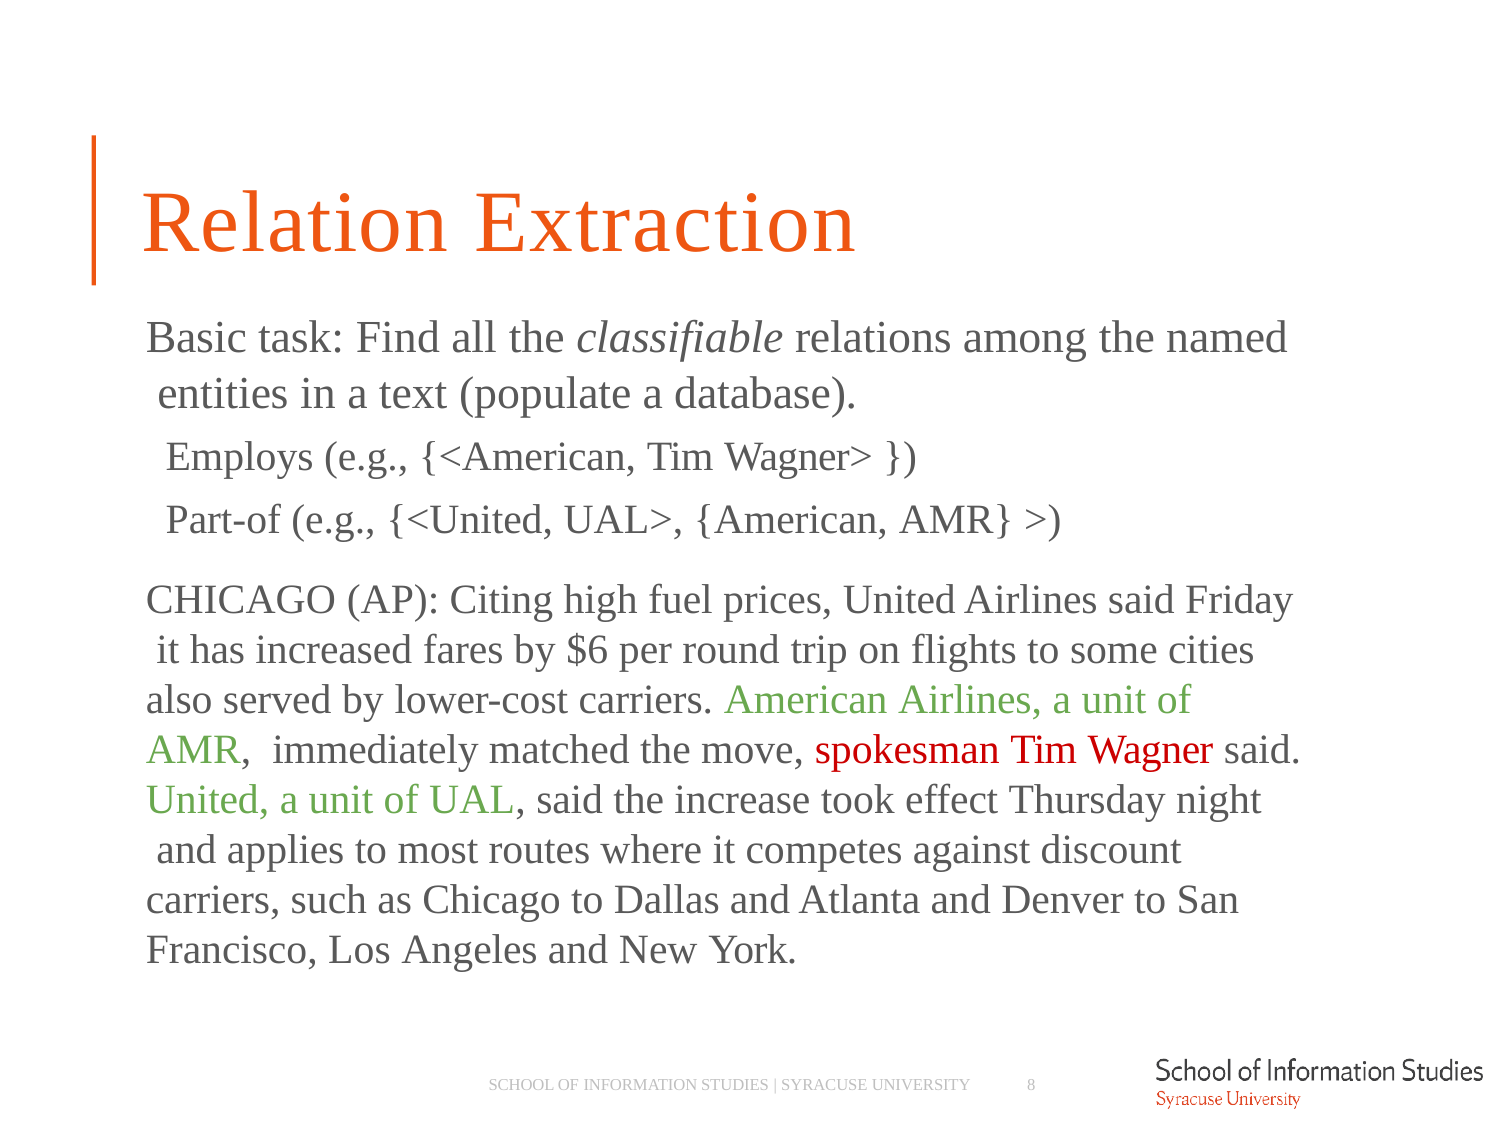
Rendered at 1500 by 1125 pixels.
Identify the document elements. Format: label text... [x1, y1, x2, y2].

footer SCHOOL OF INFORMATION STUDIES | SYRACUSE UNIVERSITY [486, 1073, 979, 1125]
picture [1156, 1058, 1483, 1109]
slide_number 8 [1020, 1073, 1050, 1125]
title Relation Extraction [138, 162, 865, 353]
text_box Basic task: Find all the classifiable relations among the named entities in a text (populate a database). ­ Employs (e.g., {<American, Tim Wagner> }) ­ Part-of (e.g., {<United, UAL>, {American, AMR} >) CHICAGO (AP): Citing high fuel prices, United Airlines said Friday it has increased fares by $6 per round trip on flights to some cities also served by lower-cost carriers. American Airlines, a unit of AMR, immediately matched the move, spokesman Tim Wagner said. United, a unit of UAL, said the increase took effect Thursday night and applies to most routes where it competes against discount carriers, such as Chicago to Dallas and Atlanta and Denver to San Francisco, Los Angeles and New York. [143, 304, 1304, 973]
